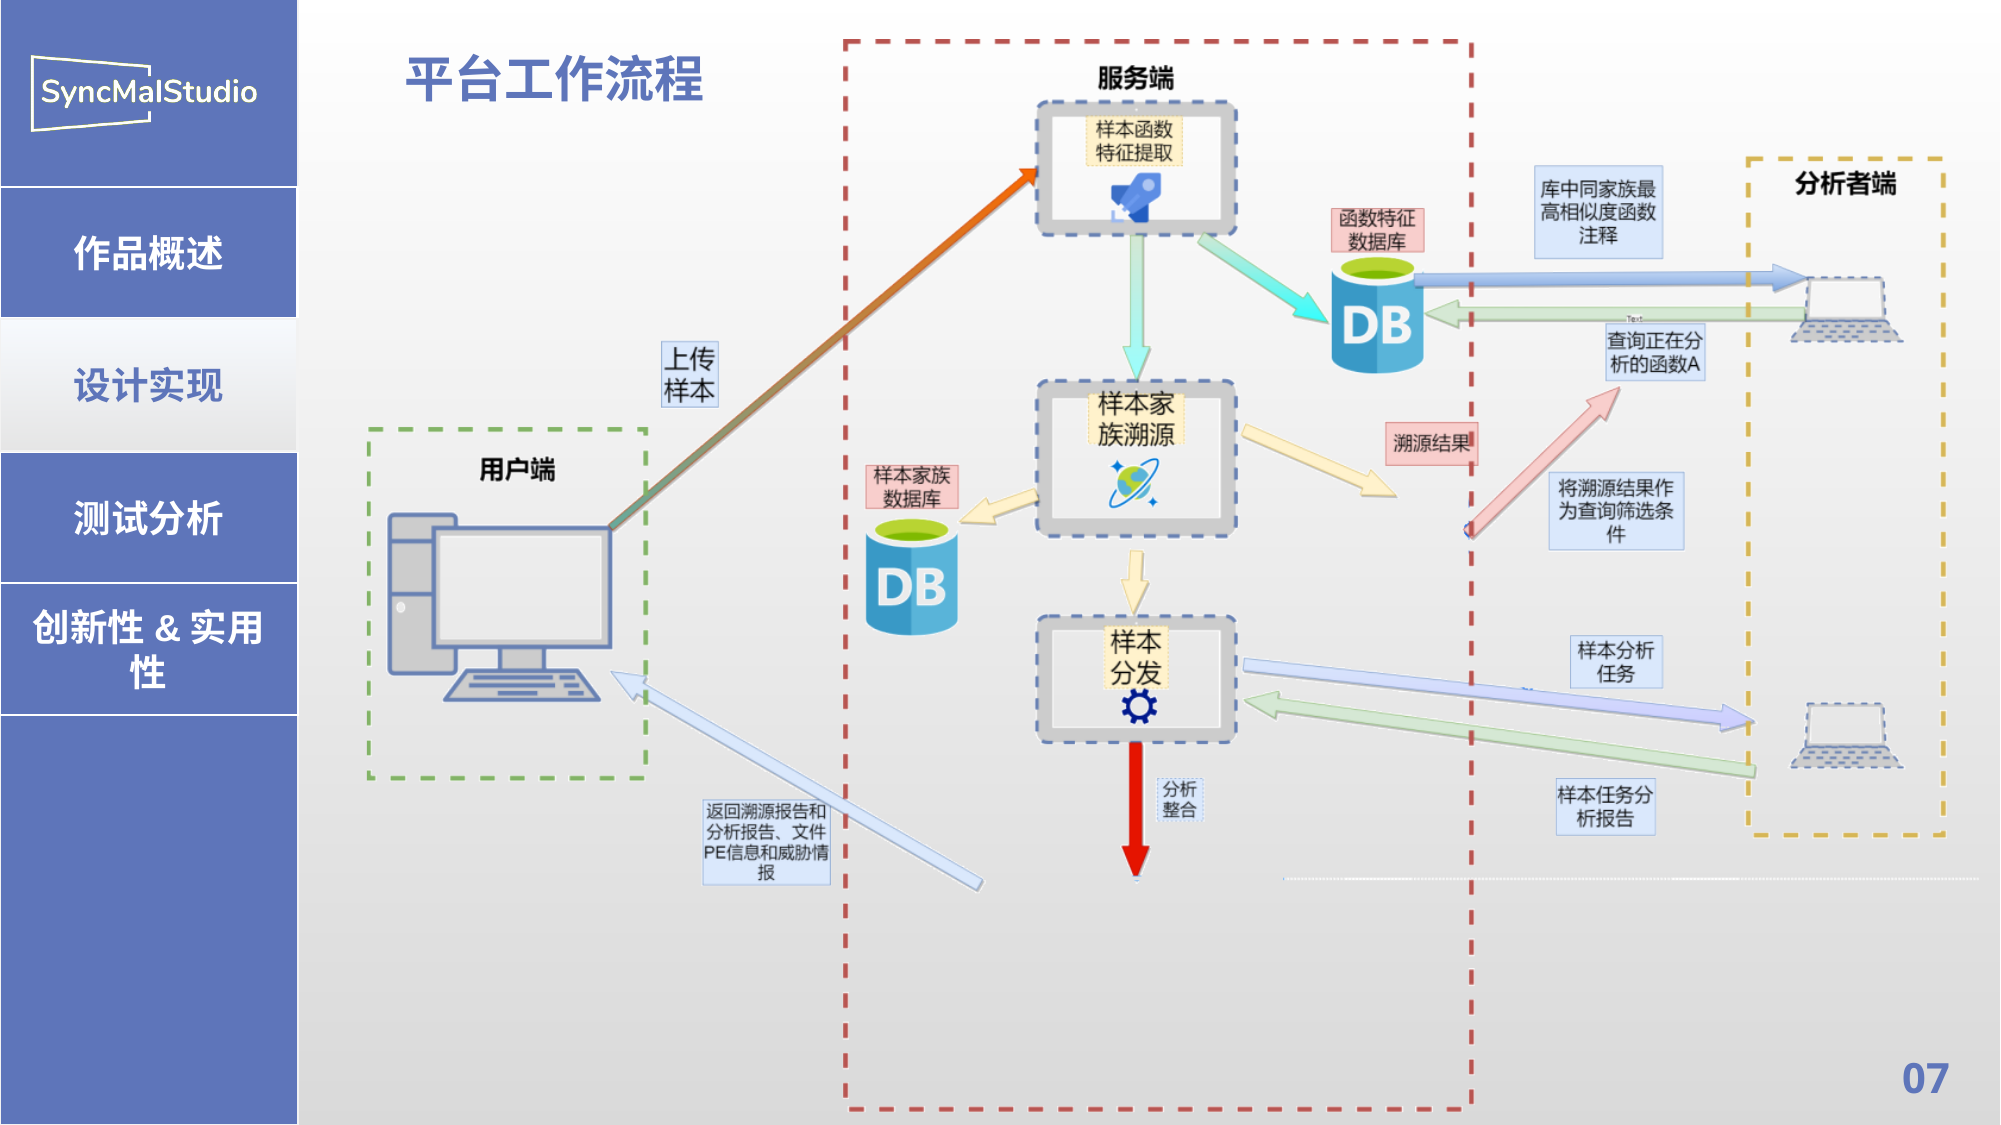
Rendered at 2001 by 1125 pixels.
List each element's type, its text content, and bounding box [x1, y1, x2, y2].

picture [366, 39, 1979, 1125]
text_box [0, 0, 299, 186]
text_box 创新性&实用性 [0, 582, 299, 716]
text_box 设计实现 [0, 318, 299, 452]
text_box [0, 716, 299, 1125]
text_box 作品概述 [0, 186, 299, 318]
picture [28, 52, 270, 134]
text_box 测试分析 [0, 452, 299, 582]
